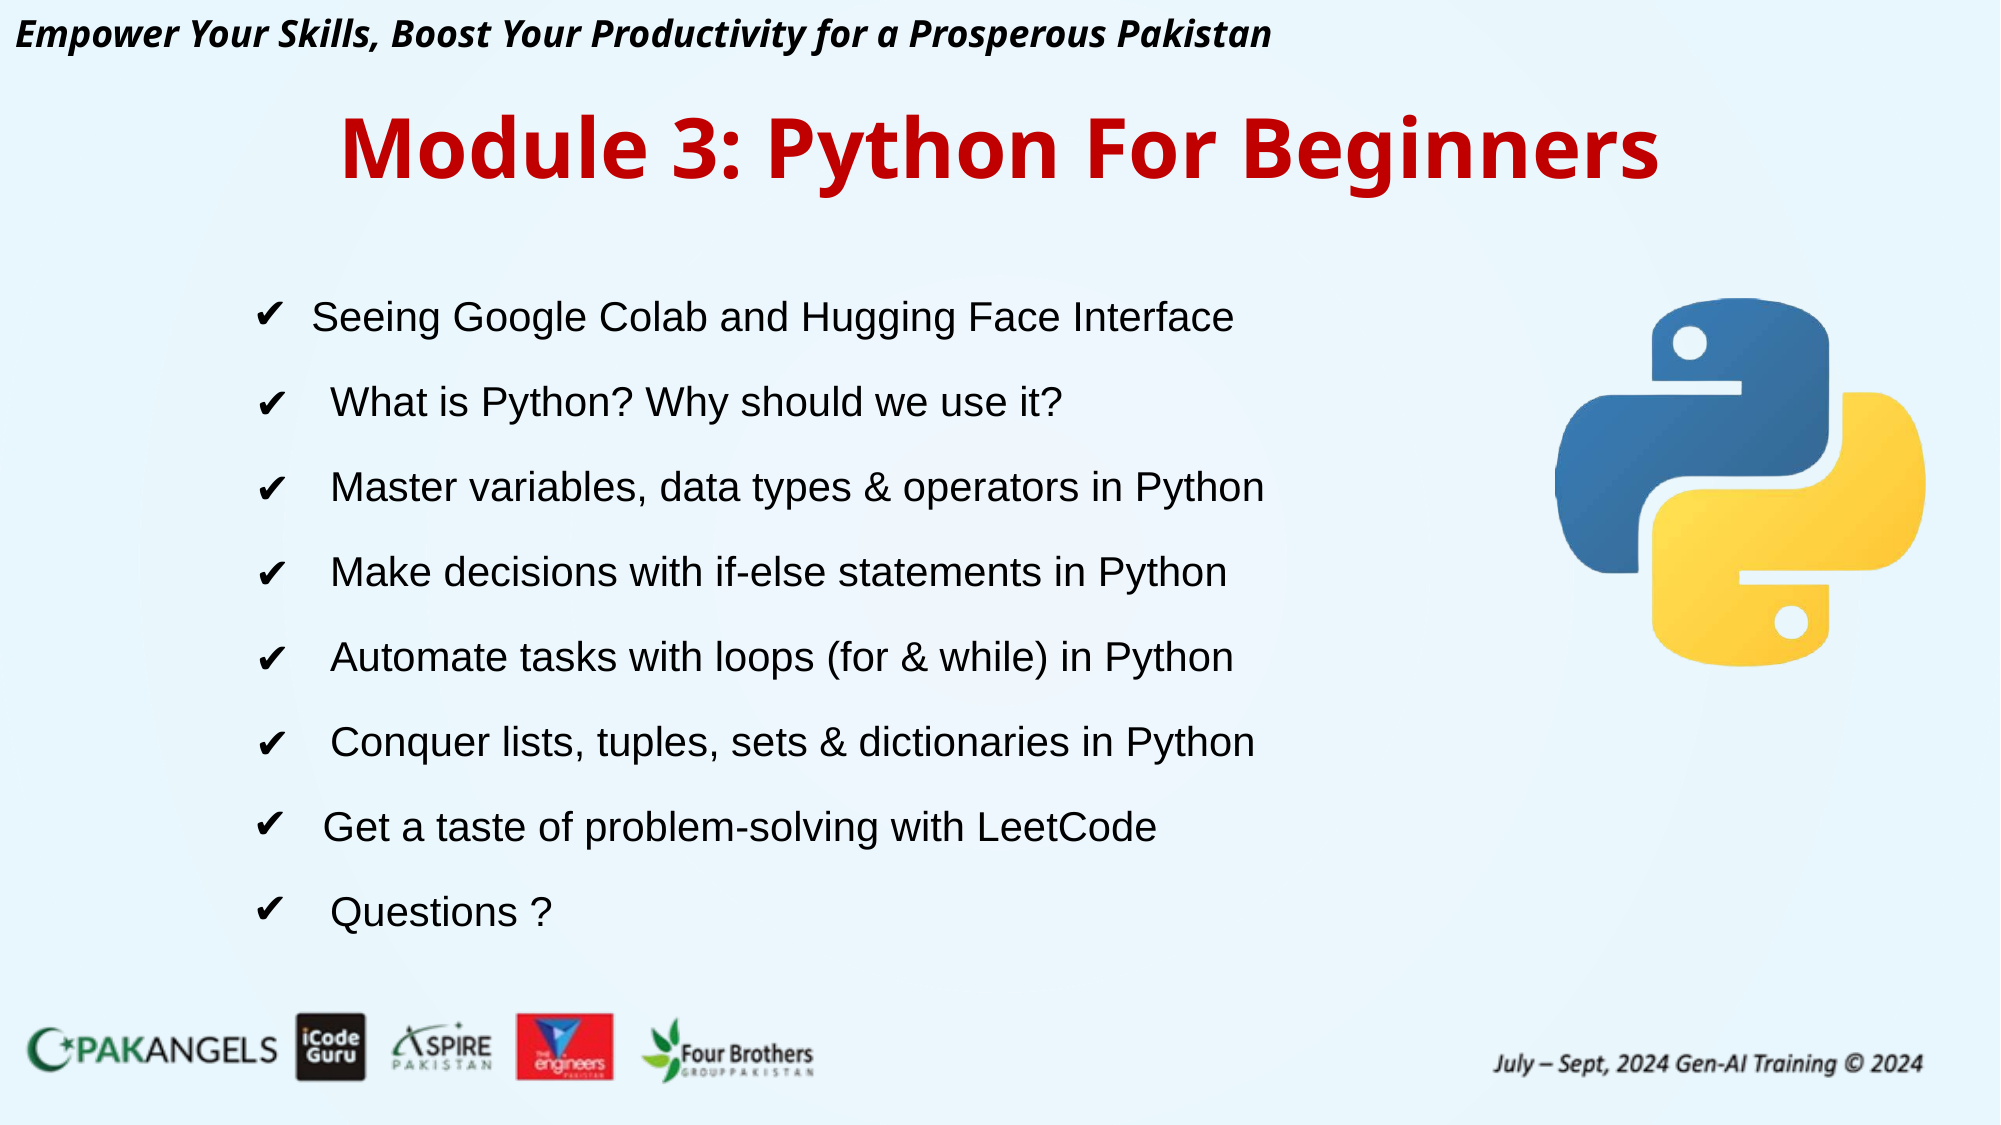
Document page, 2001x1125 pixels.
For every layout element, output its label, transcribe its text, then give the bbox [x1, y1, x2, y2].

text_box Module 3: Python For Beginners [212, 85, 1788, 212]
text_box Empower Your Skills, Boost Your Productivity for a Prosperous Pakistan [0, 0, 1601, 57]
picture [0, 990, 2000, 1125]
text_box Seeing Google Colab and Hugging Face Interface What is Python? Why should we use it? Master variables, data types & operators in Python Make decisions with if-else statements in Python Automate tasks with loops (for & while) in Python Conquer lists, tuples, sets & dictionaries in Python Get a taste of problem-solving with LeetCode Questions ? [221, 239, 1556, 891]
picture [1555, 298, 1927, 668]
